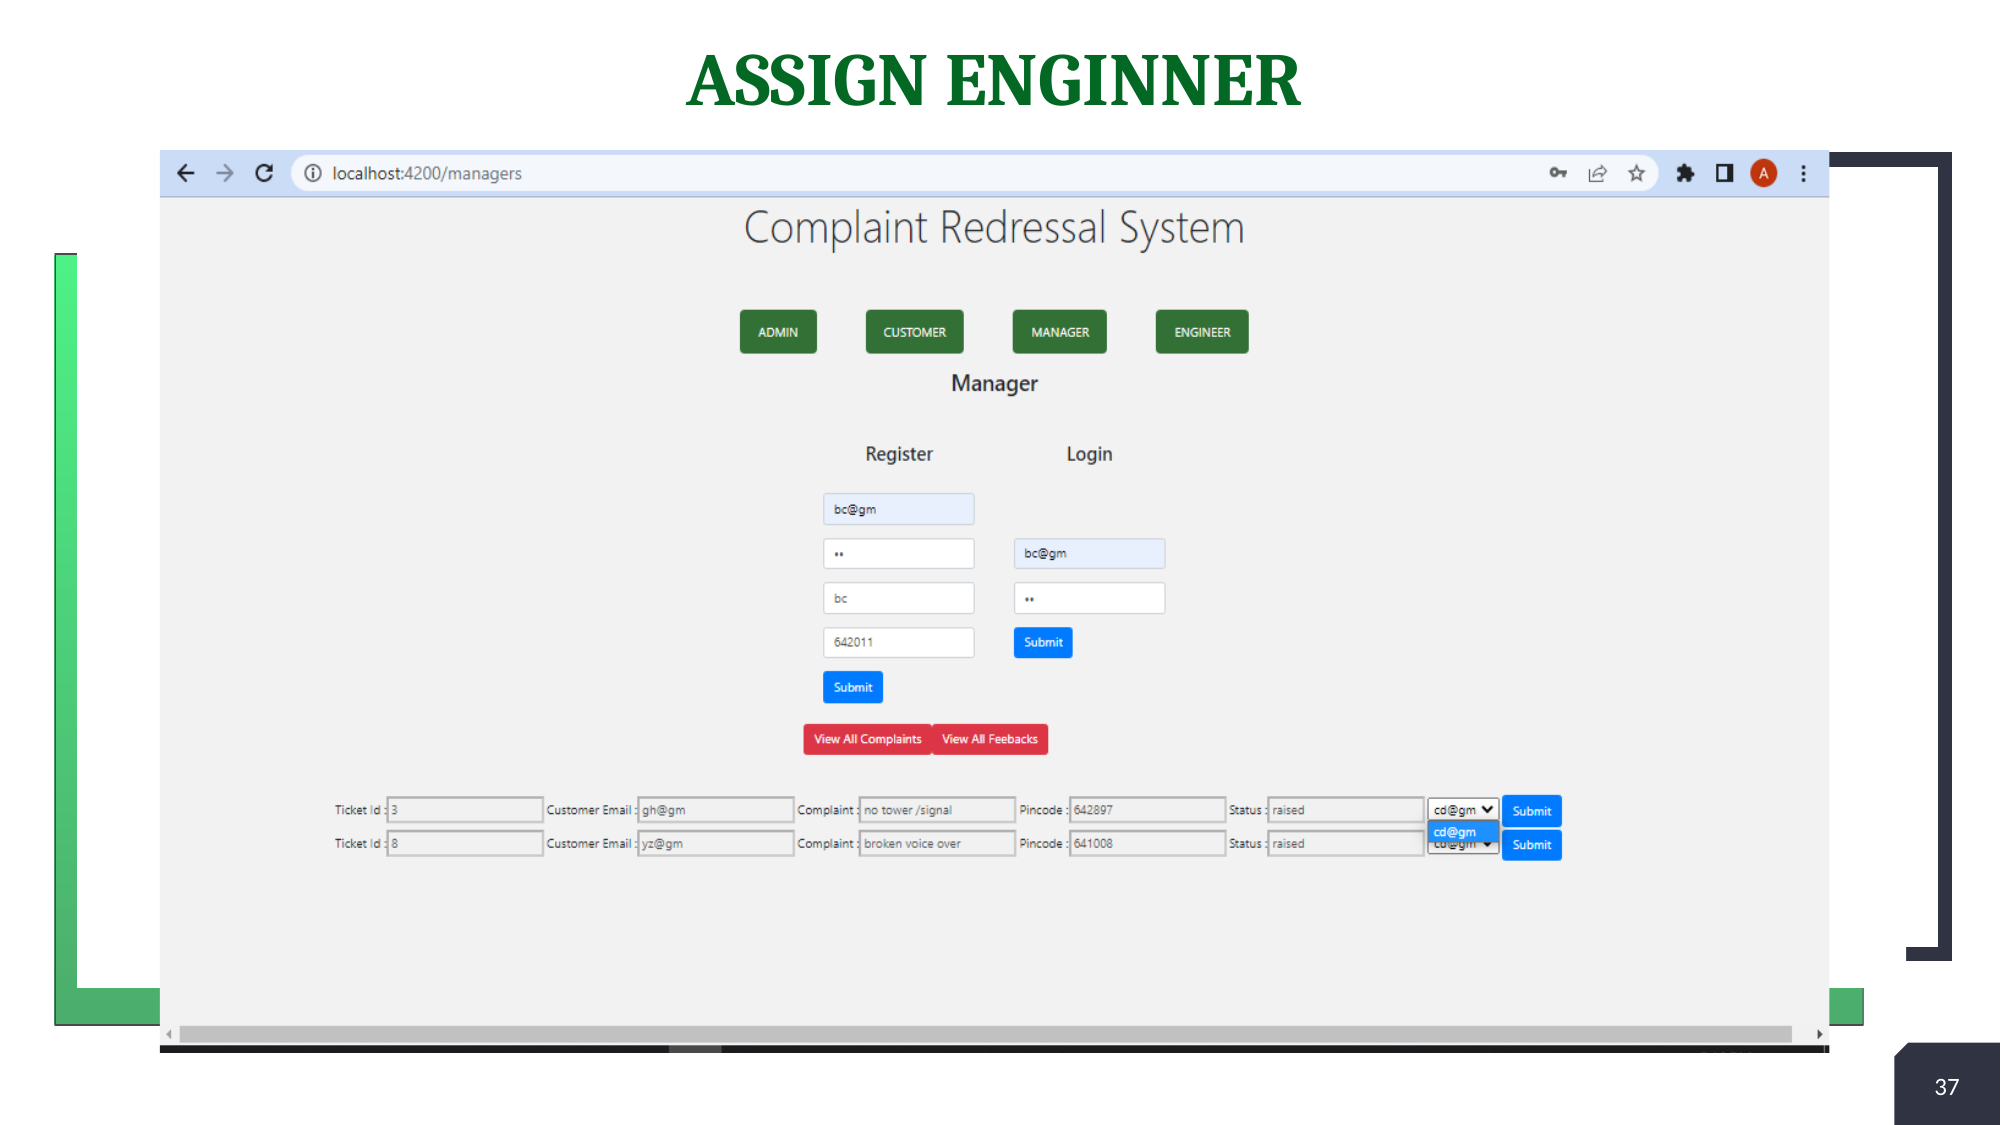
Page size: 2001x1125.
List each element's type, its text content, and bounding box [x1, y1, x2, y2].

picture [159, 149, 1830, 1053]
title ASSIGN ENGINNER [92, 29, 1897, 134]
slide_number 37 [1894, 1052, 2000, 1119]
